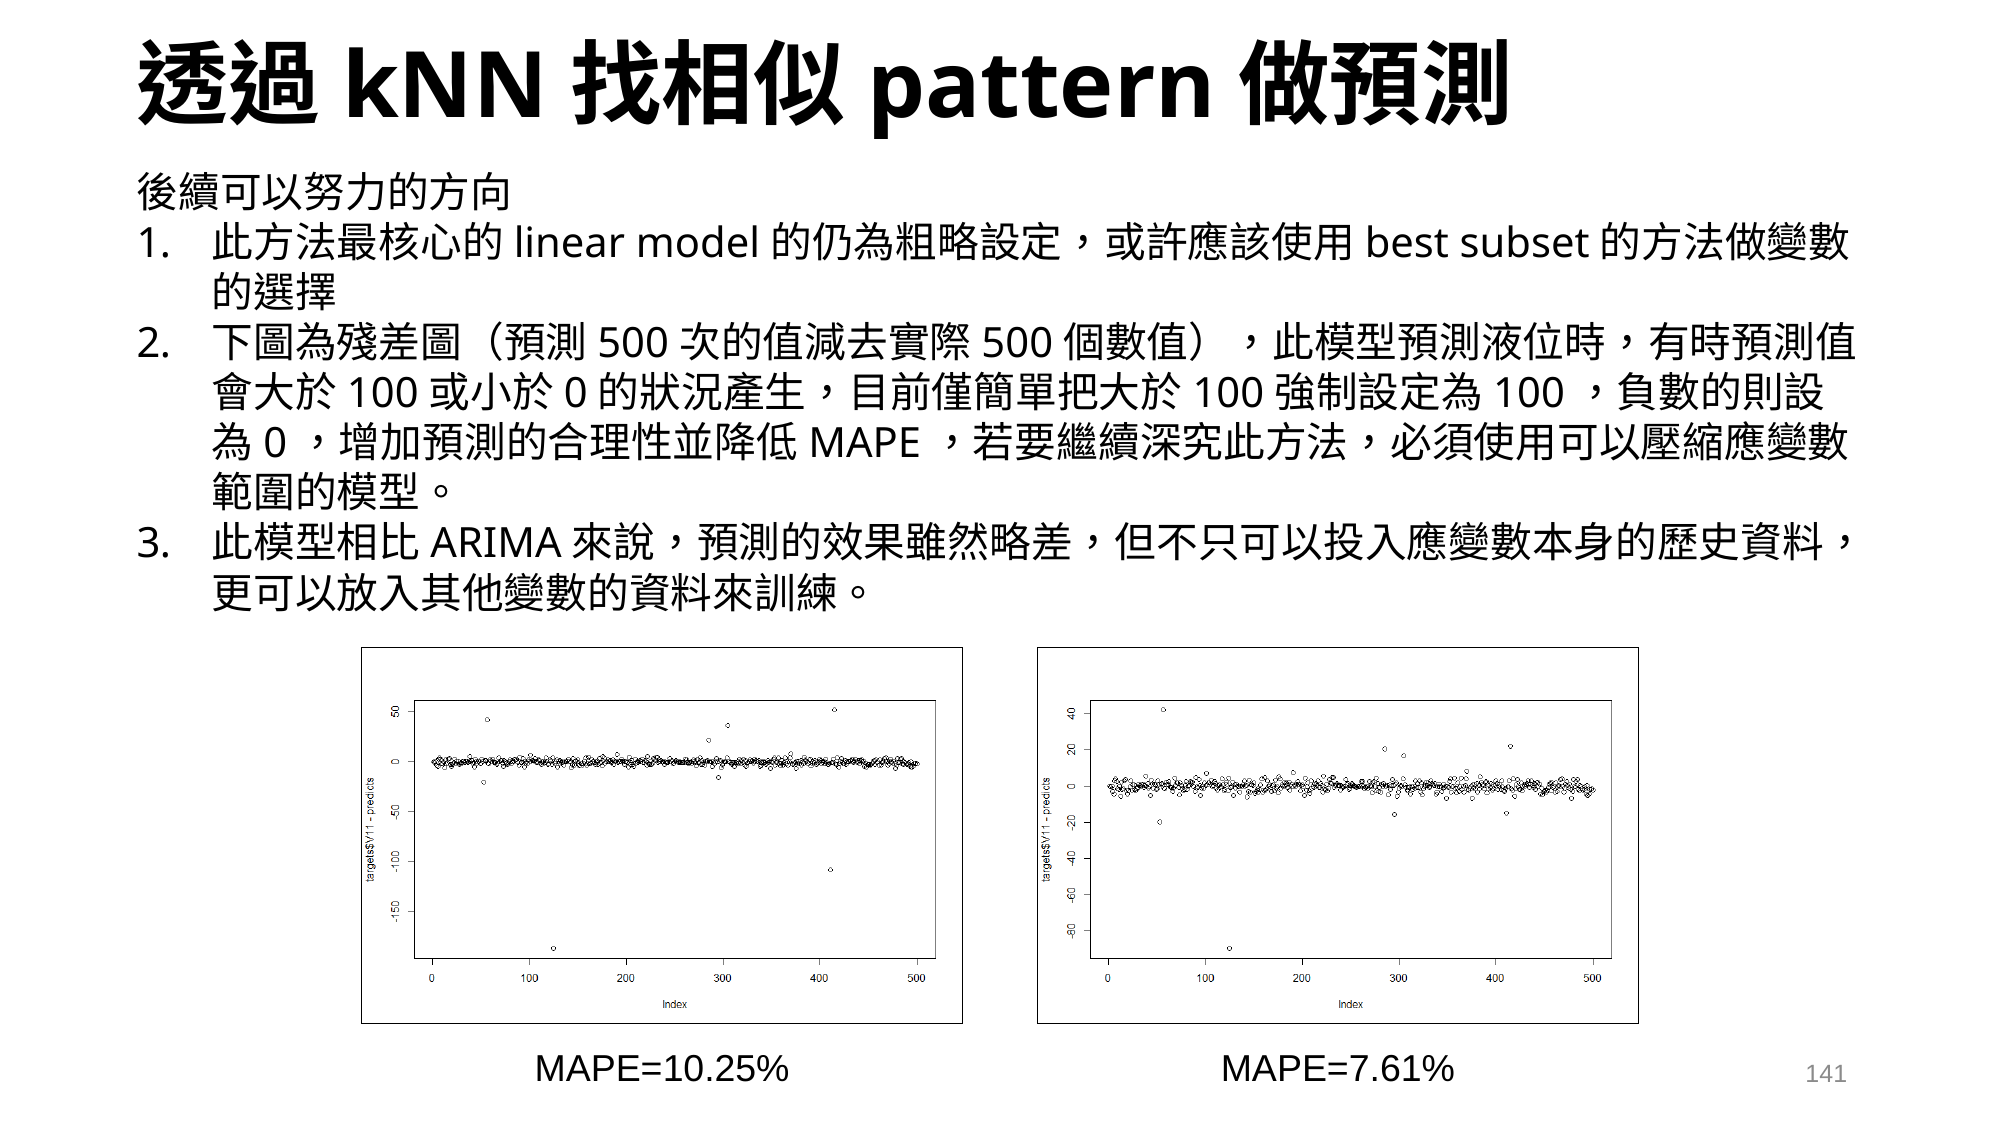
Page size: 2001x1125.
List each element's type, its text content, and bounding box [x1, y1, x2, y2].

text_box 透過kNN找相似pattern做預測 [121, 18, 1616, 144]
text_box 後續可以努力的方向 此方法最核心的linear model的仍為粗略設定，或許應該使用best subset的方法做變數的選擇 下圖為殘差圖（預測500次的值減去實際500個數值），此模型預測液位時，有時預測值會大於100或小於0的狀況產生，目前僅簡單把大於100強制設定為100，負數的則設為0，增加預測的合理性並降低MAPE，若要繼續深究此方法，必須使用可以壓縮應變數範圍的模型。 此模型相比ARIMA來說，預測的效果雖然略差，但不只可以投入應變數本身的歷史資料，更可以放入其他變數的資料來訓練。 [121, 158, 1879, 724]
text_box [361, 647, 1639, 1089]
slide_number 141 [1412, 1042, 1863, 1103]
